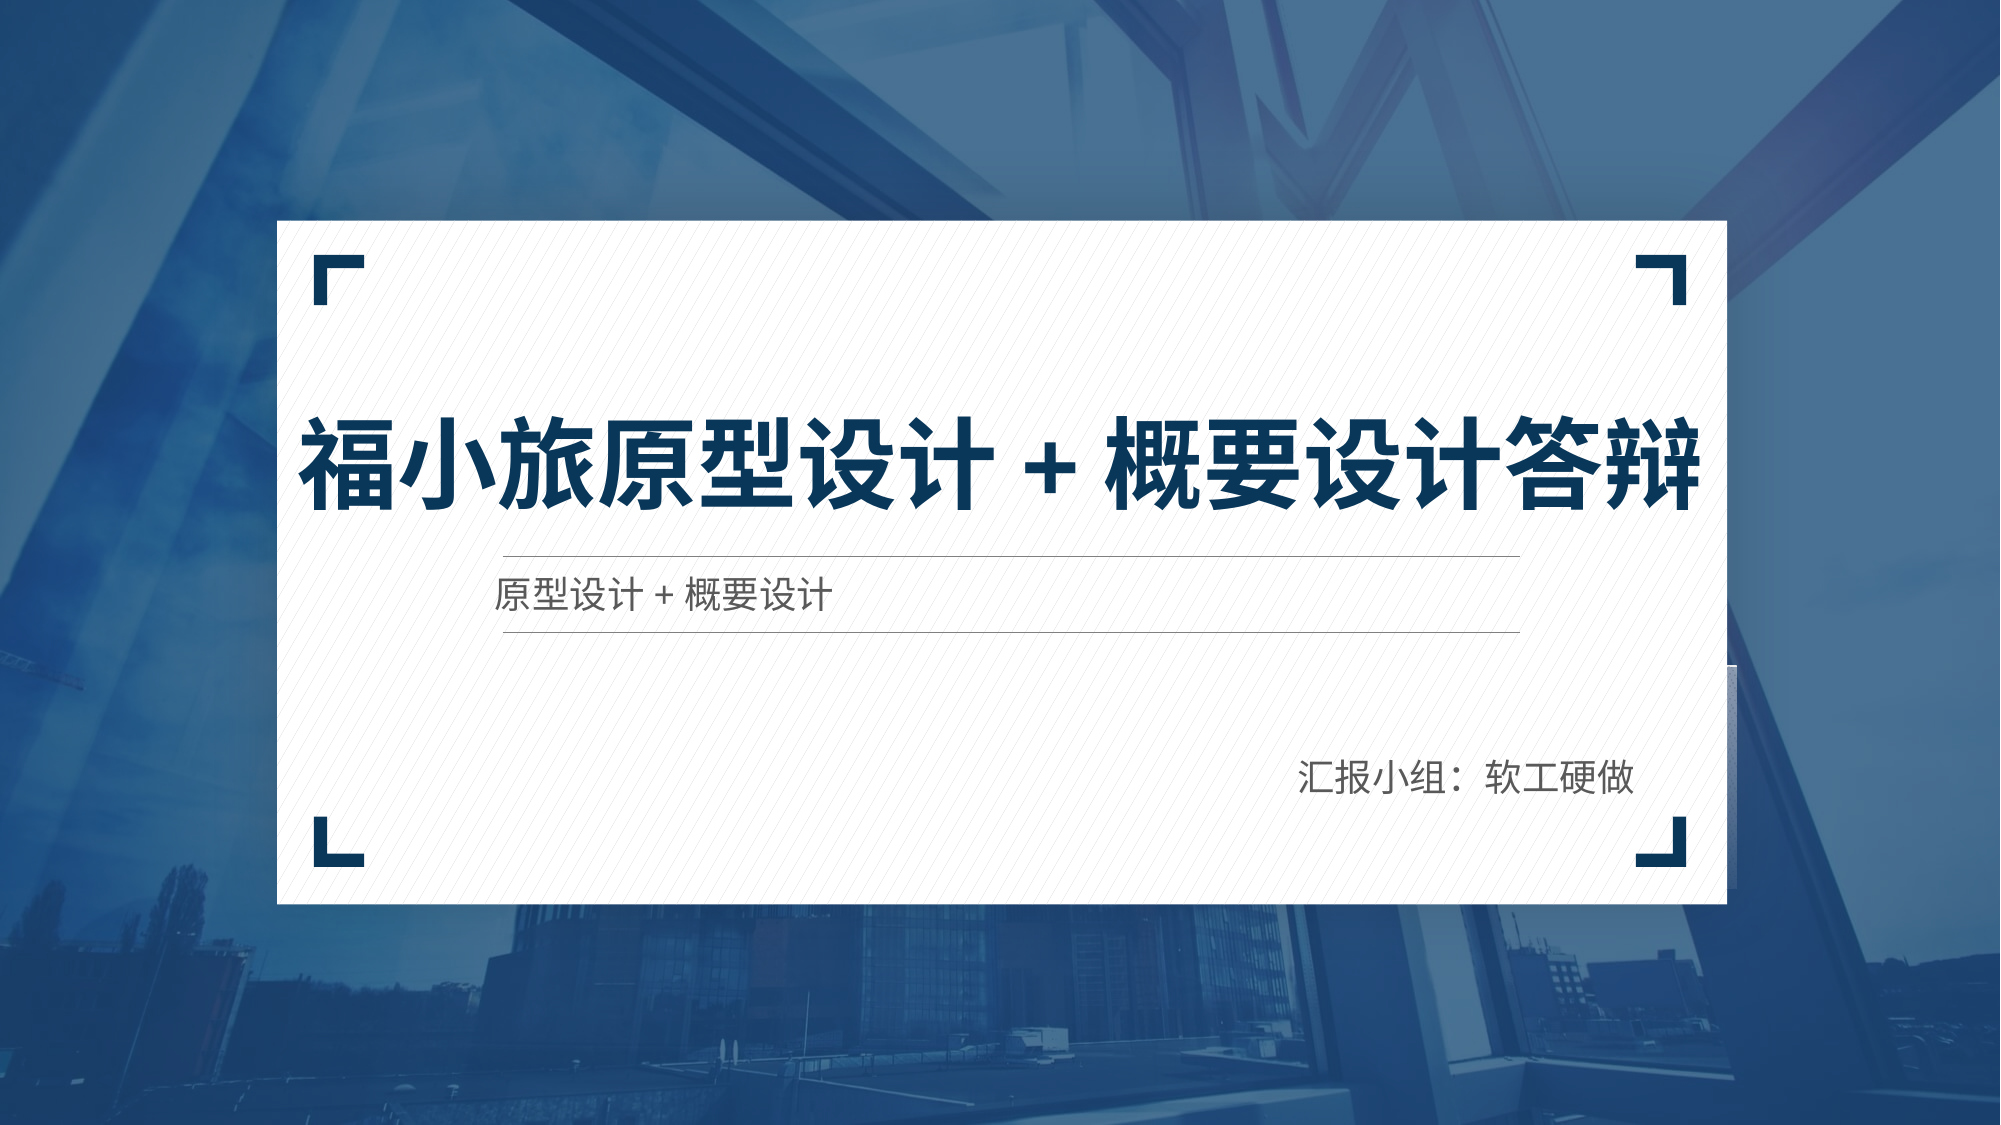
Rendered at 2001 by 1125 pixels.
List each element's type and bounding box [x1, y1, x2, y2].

picture [0, 0, 2000, 1125]
text_box [277, 220, 1728, 905]
text_box [479, 556, 1520, 633]
